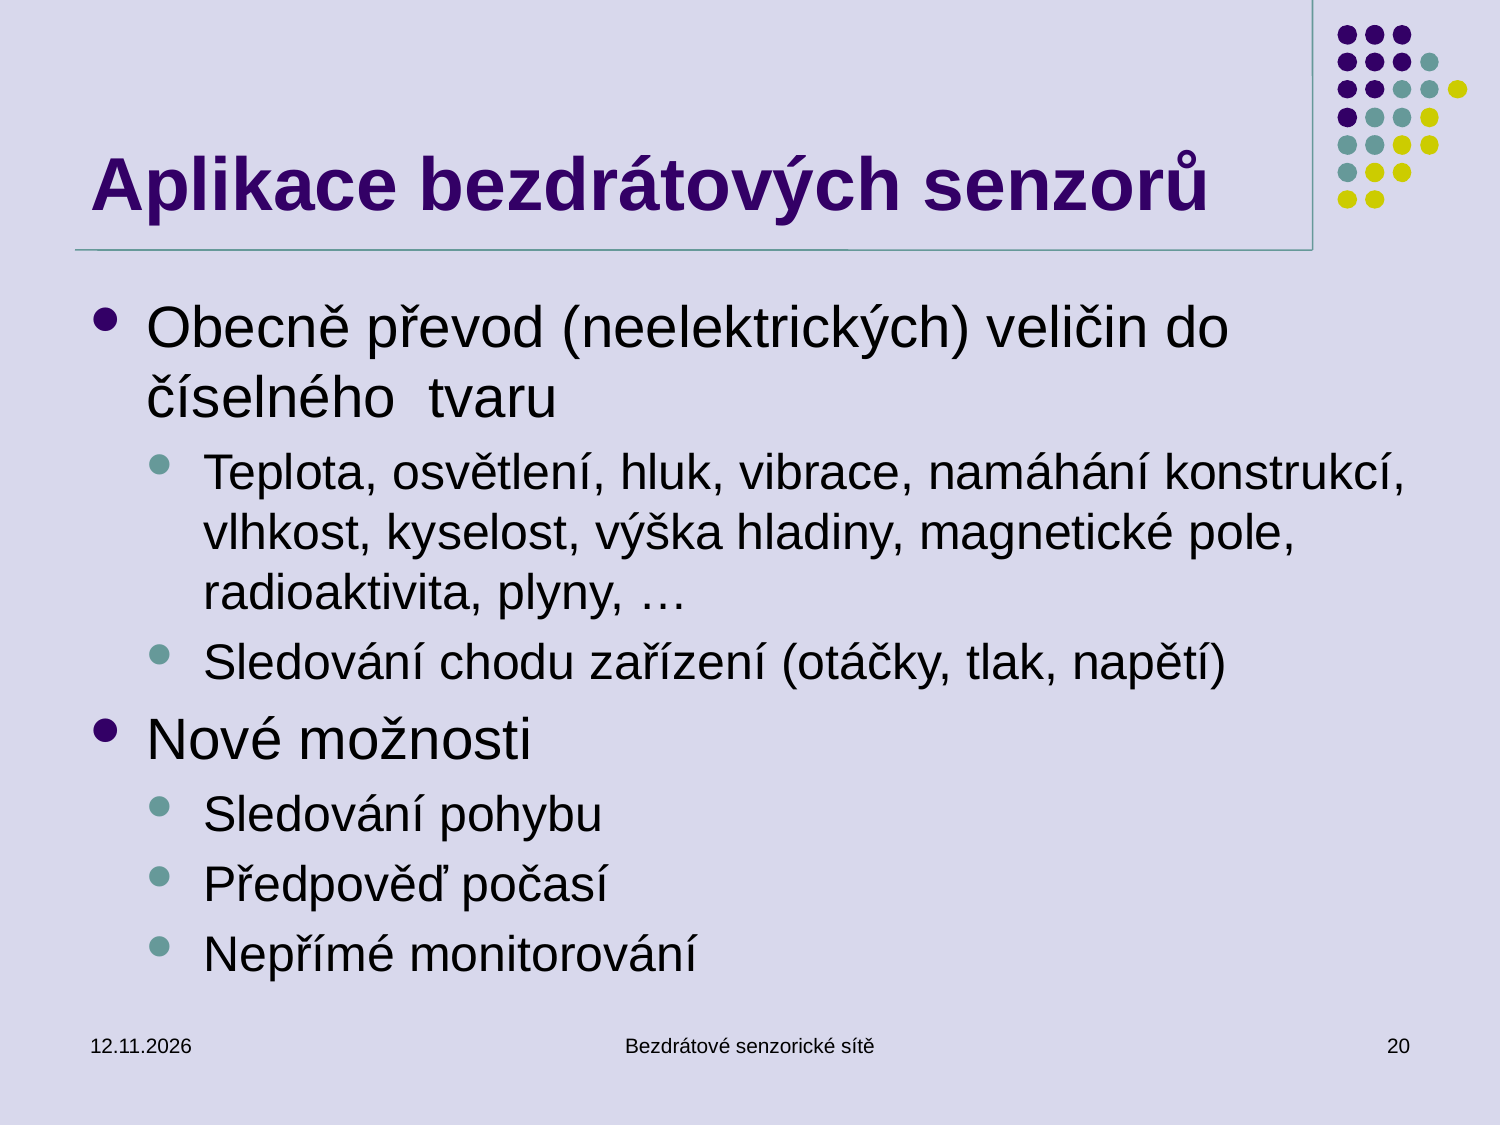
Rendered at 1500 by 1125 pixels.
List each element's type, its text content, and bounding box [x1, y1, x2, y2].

slide_number 26. 11. 2019 [75, 1025, 425, 1100]
title Aplikace bezdrátových senzorů [75, 20, 1313, 233]
list Obecně převod (neelektrických) veličin do číselného tvaru Teplota, osvětlení, hluk, vibrace, namáhání konstrukcí, vlhkost, kyselost, výška hladiny, magnetické pole, radioaktivita, plyny, … Sledování chodu zařízení (otáčky, tlak, napětí) Nové možnosti Sledování pohybu Předpověď počasí Nepřímé monitorování [75, 282, 1425, 1006]
slide_number 20 [1074, 1025, 1425, 1100]
footer Bezdrátové senzorické sítě [512, 1025, 988, 1100]
